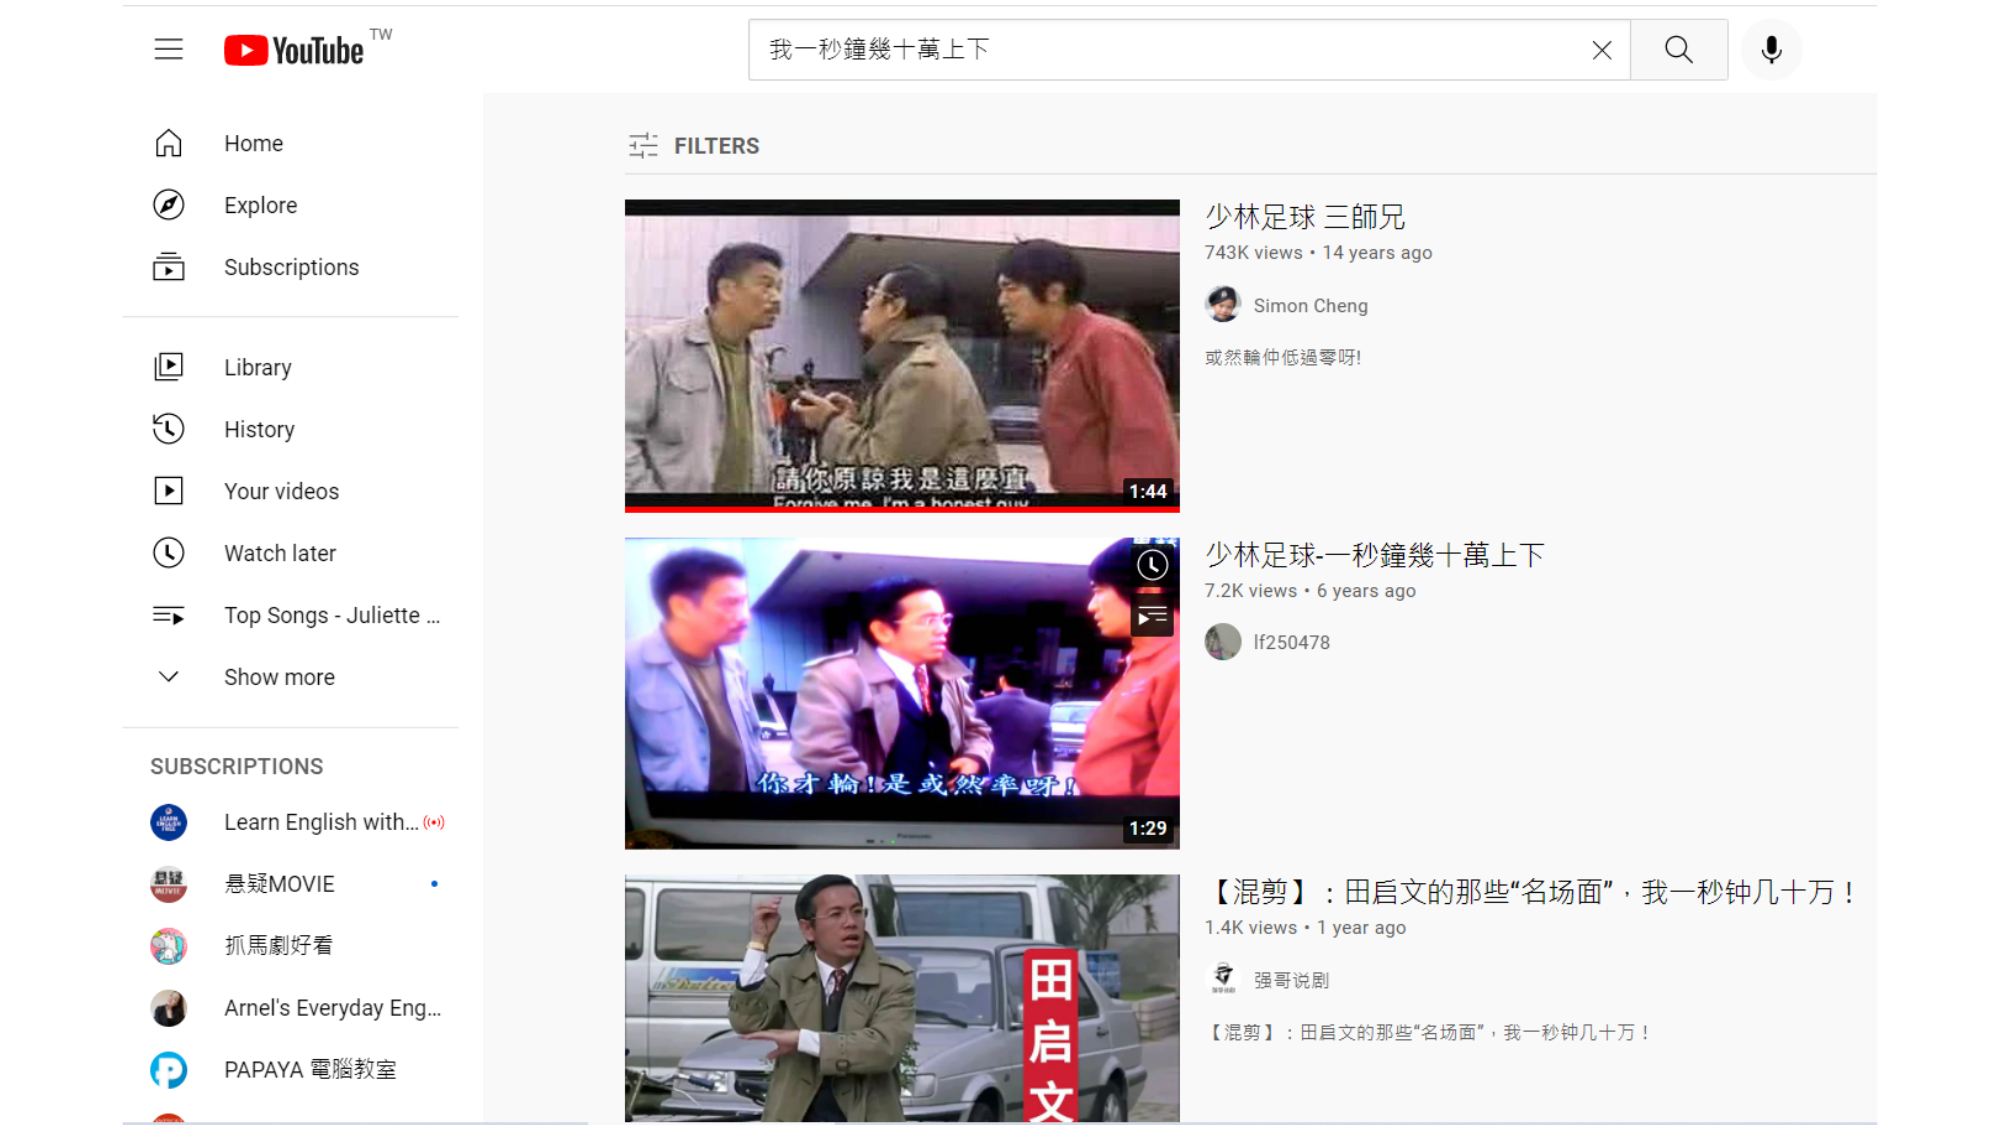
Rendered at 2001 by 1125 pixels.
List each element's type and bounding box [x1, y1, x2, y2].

picture [122, 0, 1878, 1125]
